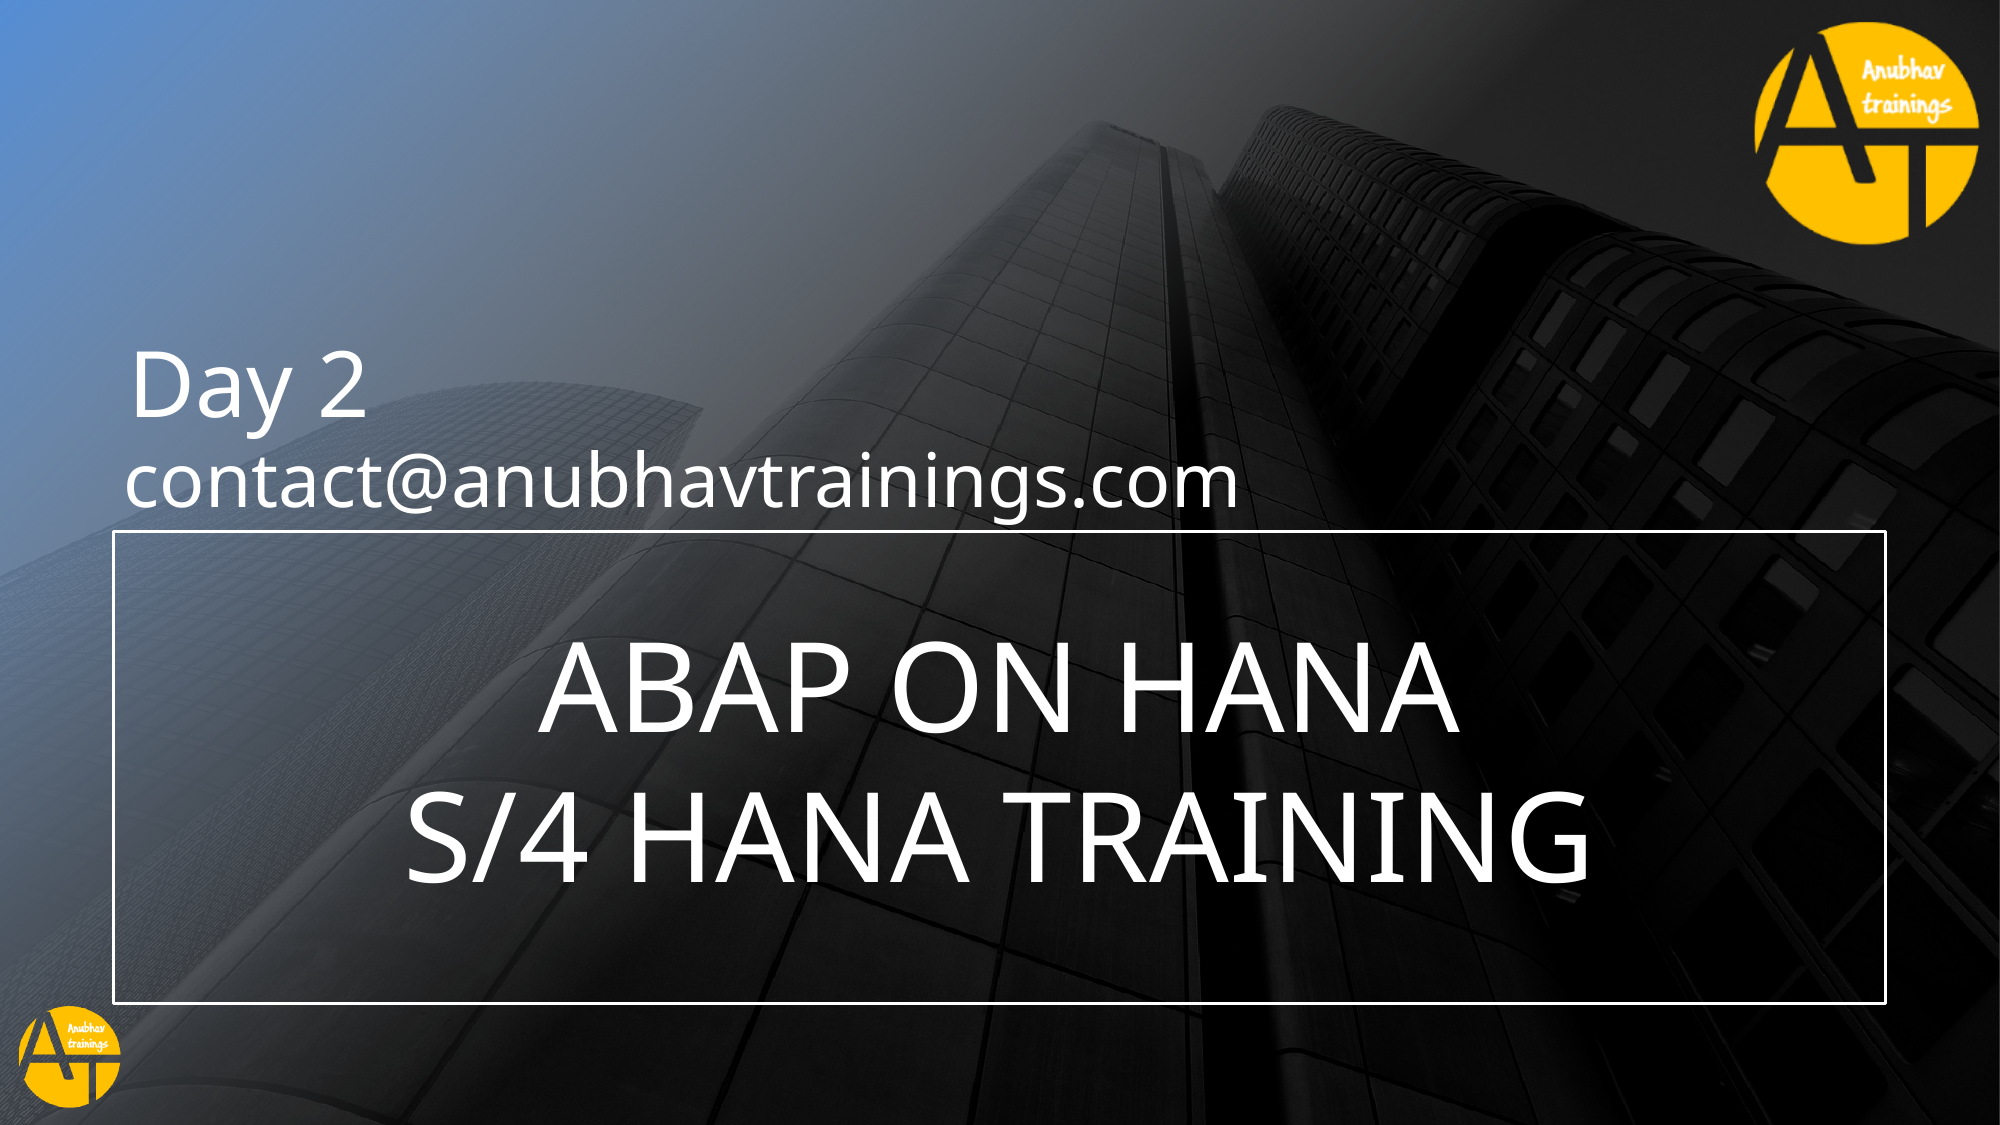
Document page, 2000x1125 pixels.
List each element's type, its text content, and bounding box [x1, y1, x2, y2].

picture [7, 999, 126, 1116]
text_box contact@anubhavtrainings.com [109, 425, 1346, 530]
text_box Day 2 [113, 318, 799, 443]
text_box [0, 0, 2000, 1125]
text_box [112, 529, 1888, 1006]
picture [1731, 6, 1993, 265]
